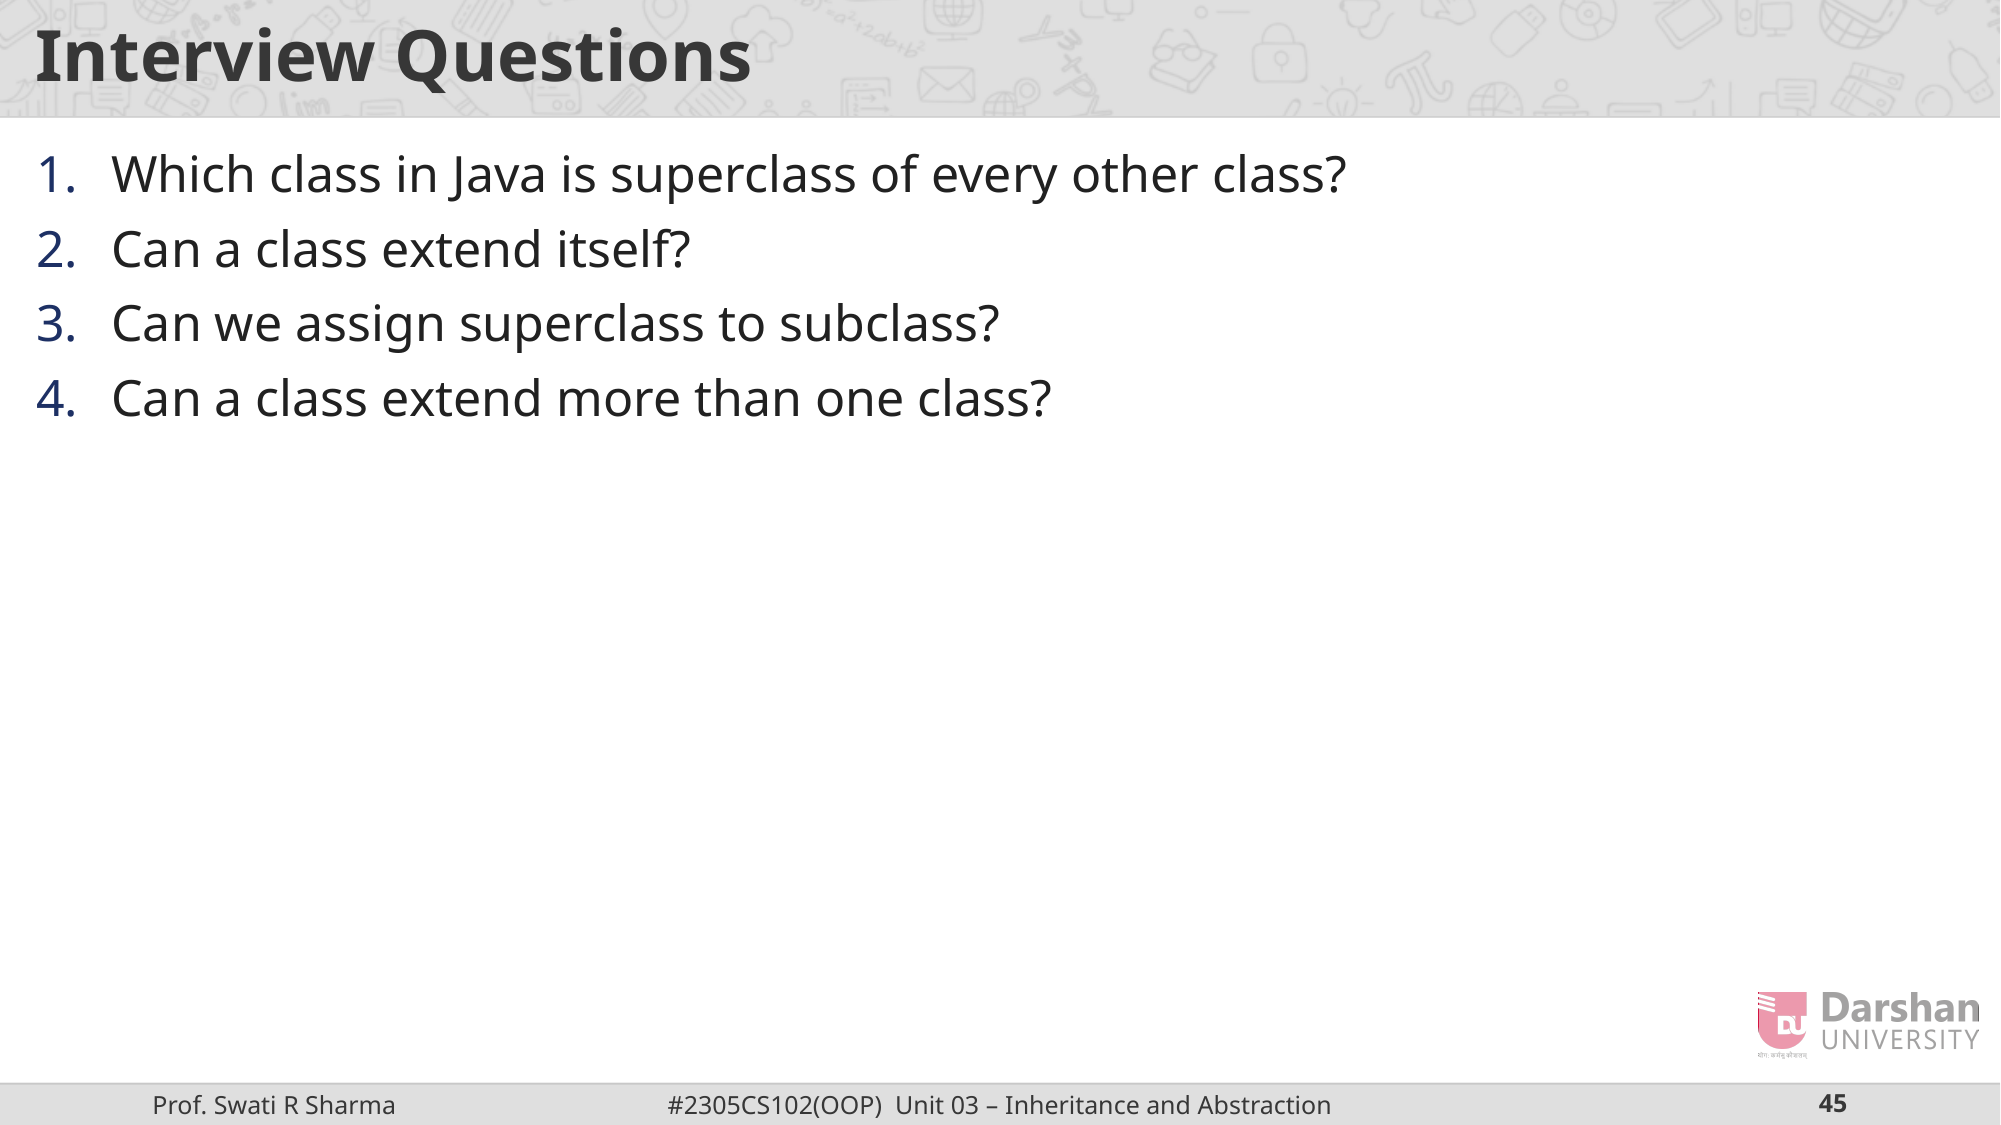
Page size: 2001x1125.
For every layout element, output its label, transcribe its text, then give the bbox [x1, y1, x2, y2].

list Which class in Java is superclass of every other class? Can a class extend itself? Can we assign superclass to subclass? Can a class extend more than one class? [21, 141, 1979, 1059]
title Interview Questions [0, 0, 2000, 117]
